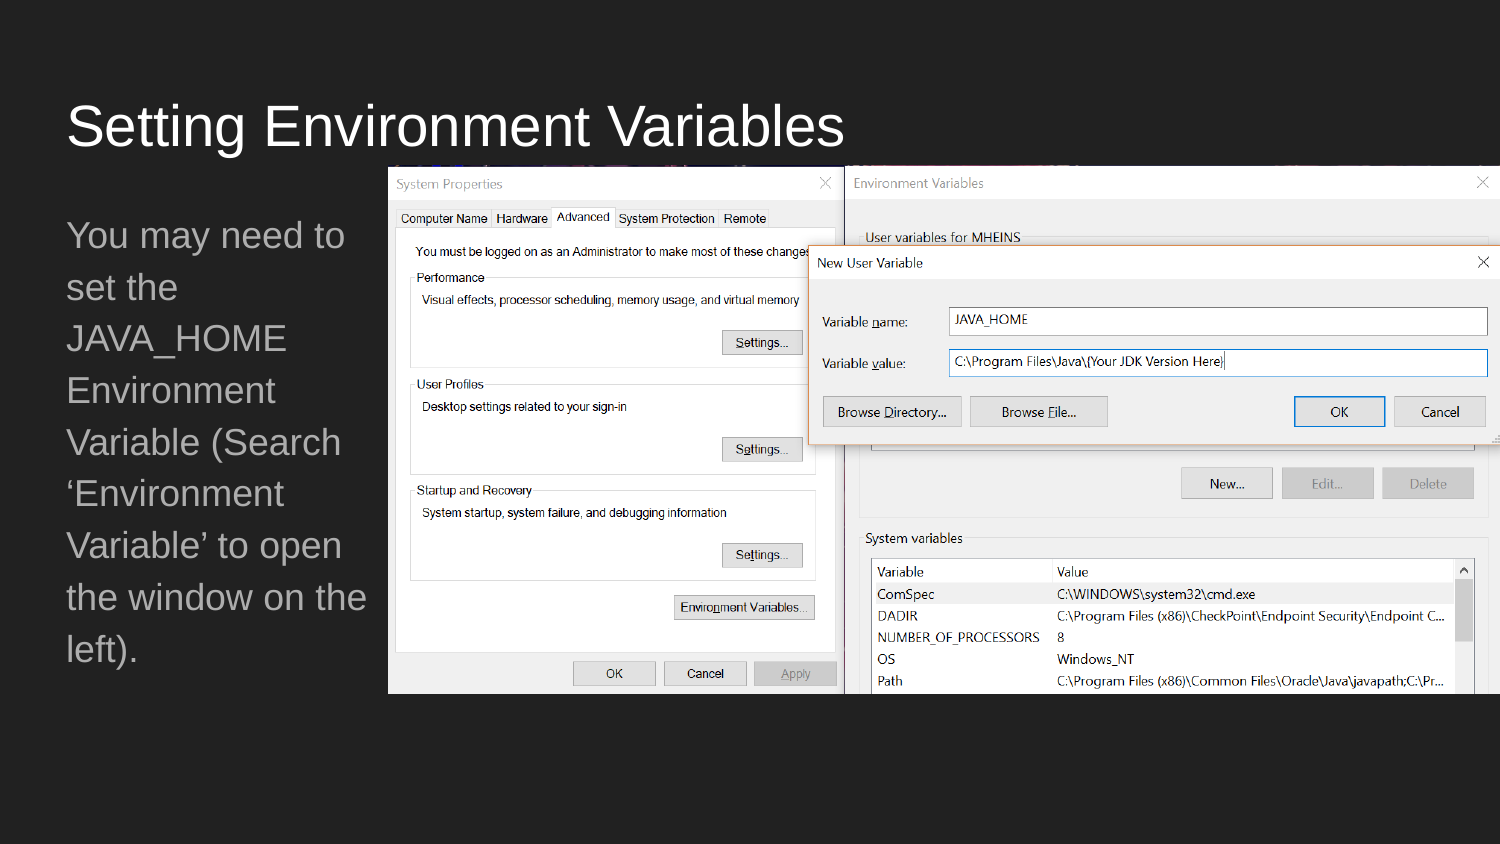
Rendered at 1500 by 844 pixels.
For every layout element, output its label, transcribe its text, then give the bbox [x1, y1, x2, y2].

picture [387, 165, 1500, 695]
title Setting Environment Variables [51, 72, 1449, 167]
list You may need to set the JAVA_HOME Environment Variable (Search ‘Environment Variable’ to open the window on the left). [51, 189, 412, 750]
